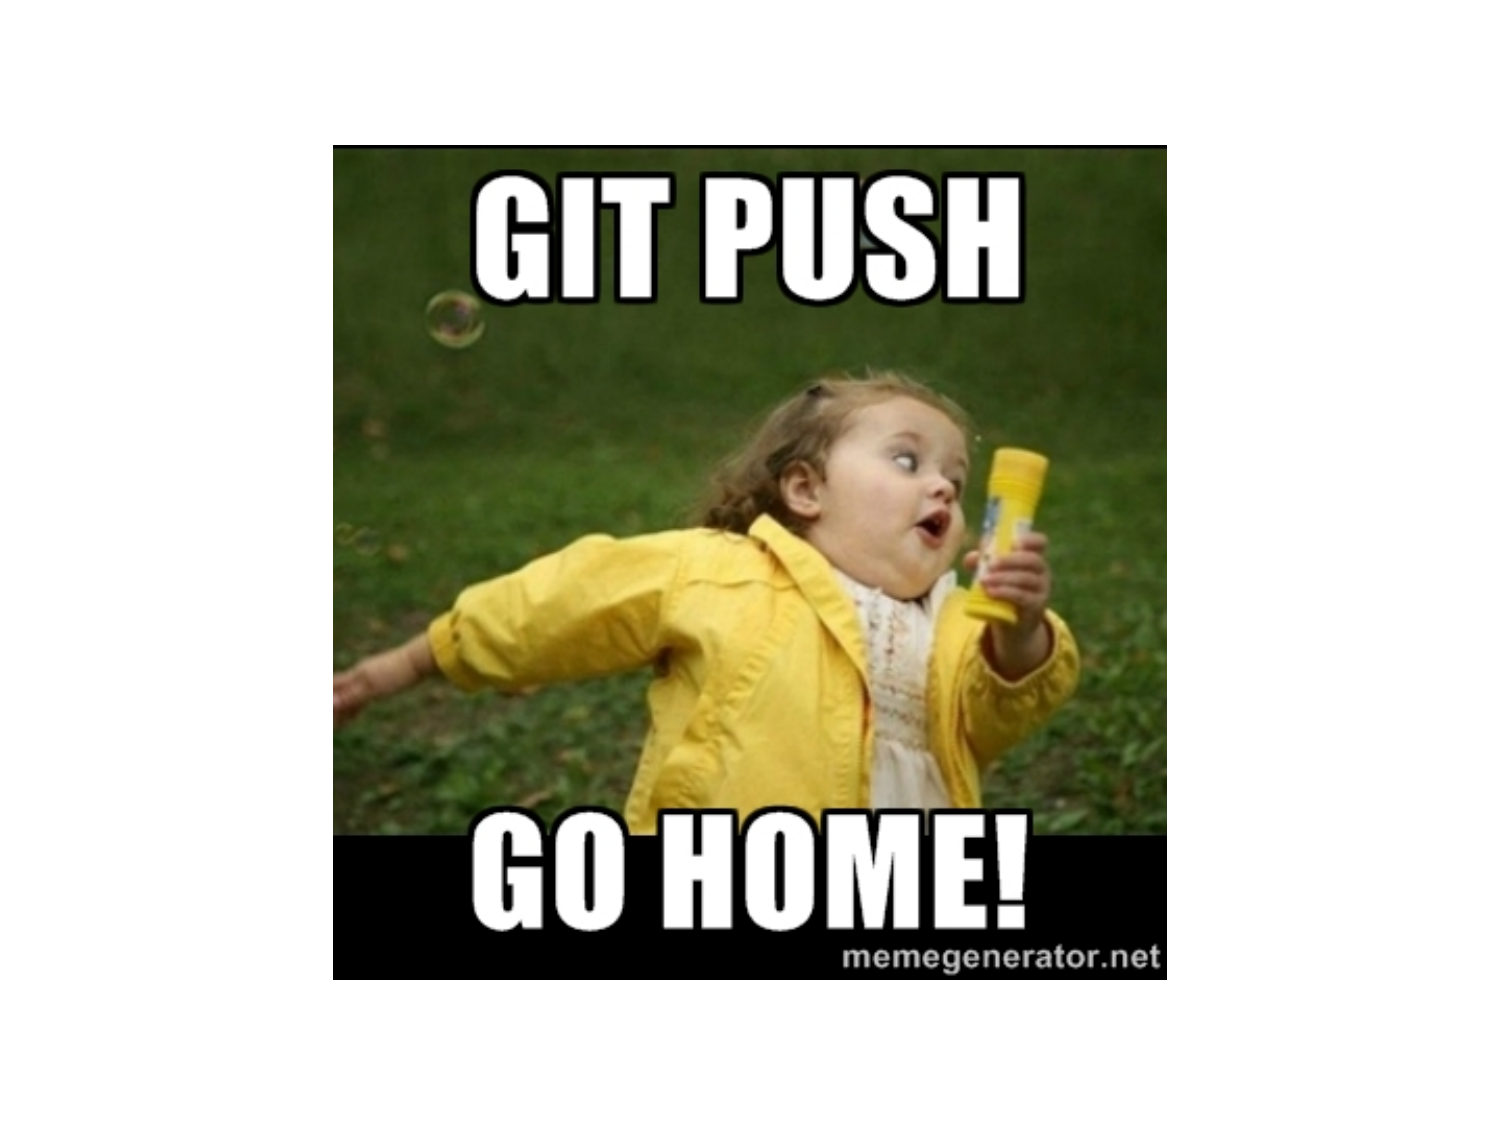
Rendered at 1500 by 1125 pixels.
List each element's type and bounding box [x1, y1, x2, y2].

picture [333, 145, 1167, 980]
